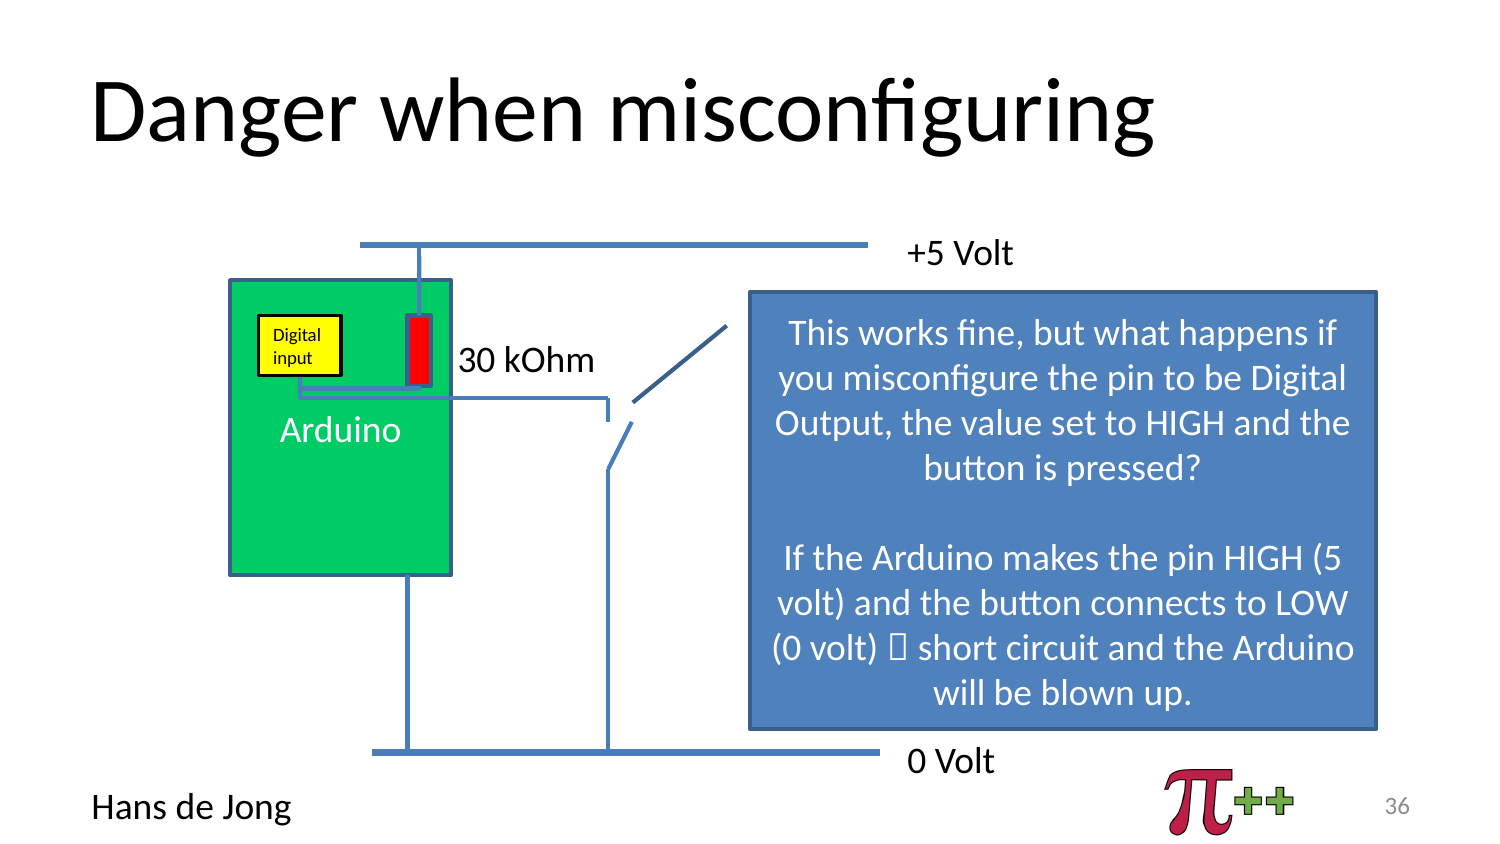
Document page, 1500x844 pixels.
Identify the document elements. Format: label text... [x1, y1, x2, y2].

text_box This works fine, but what happens if you misconfigure the pin to be Digital Output, the value set to HIGH and the button is pressed? If the Arduino makes the pin HIGH (5 volt) and the button connects to LOW (0 volt)  short circuit and the Arduino will be blown up. [631, 324, 729, 405]
text_box Digital input [258, 315, 341, 376]
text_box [354, 321, 365, 442]
text_box Arduino [228, 278, 453, 577]
text_box This works fine, but what happens if you misconfigure the pin to be Digital Output, the value set to HIGH and the button is pressed? If the Arduino makes the pin HIGH (5 volt) and the button connects to LOW (0 volt)  short circuit and the Arduino will be blown up. [748, 290, 1378, 731]
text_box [607, 421, 633, 470]
text_box +5 Volt [892, 220, 1030, 281]
text_box [405, 313, 433, 388]
text_box 0 Volt [892, 731, 1011, 789]
picture [1163, 768, 1294, 836]
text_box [442, 232, 466, 542]
title Danger when misconfiguring [75, 0, 1425, 210]
text_box 30 kOhm [471, 327, 644, 388]
text_box 36 [1340, 782, 1425, 827]
